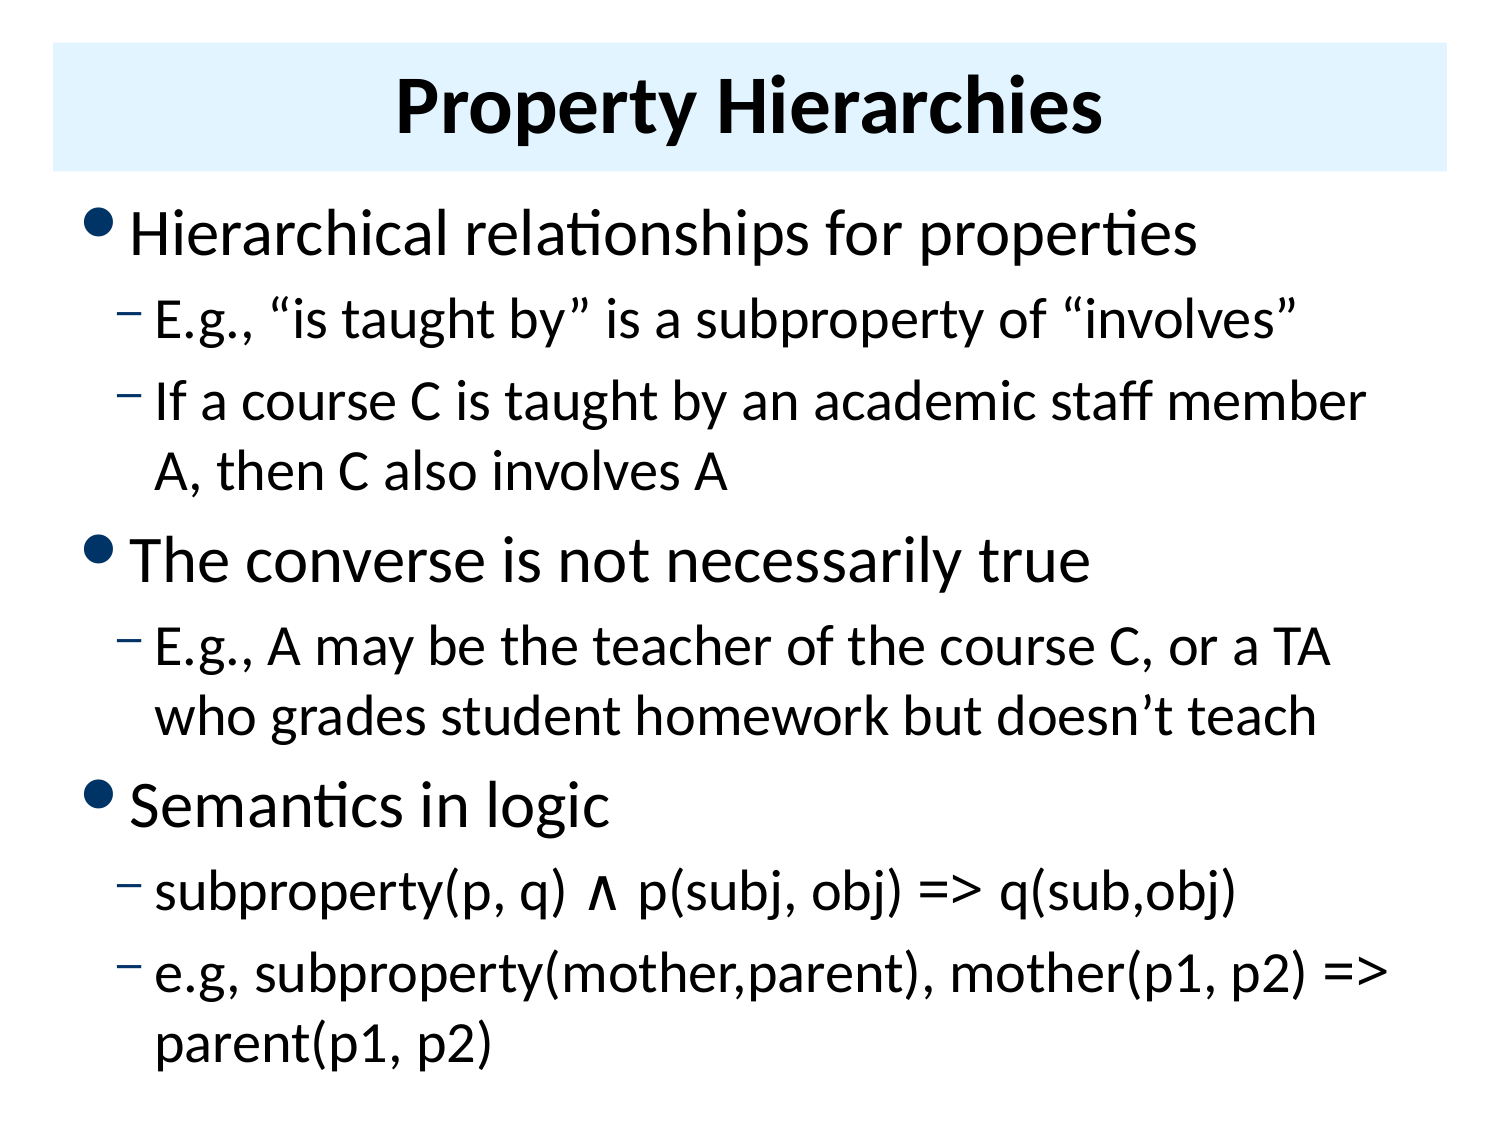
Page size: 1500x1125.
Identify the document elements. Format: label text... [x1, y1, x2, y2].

list Hierarchical relationships for properties E.g., “is taught by” is a subproperty of “involves” If a course C is taught by an academic staff member A, then C also involves Α The converse is not necessarily true E.g., A may be the teacher of the course C, or a TA who grades student homework but doesn’t teach Semantics in logic subproperty(p, q) ∧ p(subj, obj) => q(sub,obj) e.g, subproperty(mother,parent), mother(p1, p2) => parent(p1, p2) [64, 181, 1424, 944]
title Property Hierarchies [53, 42, 1447, 172]
